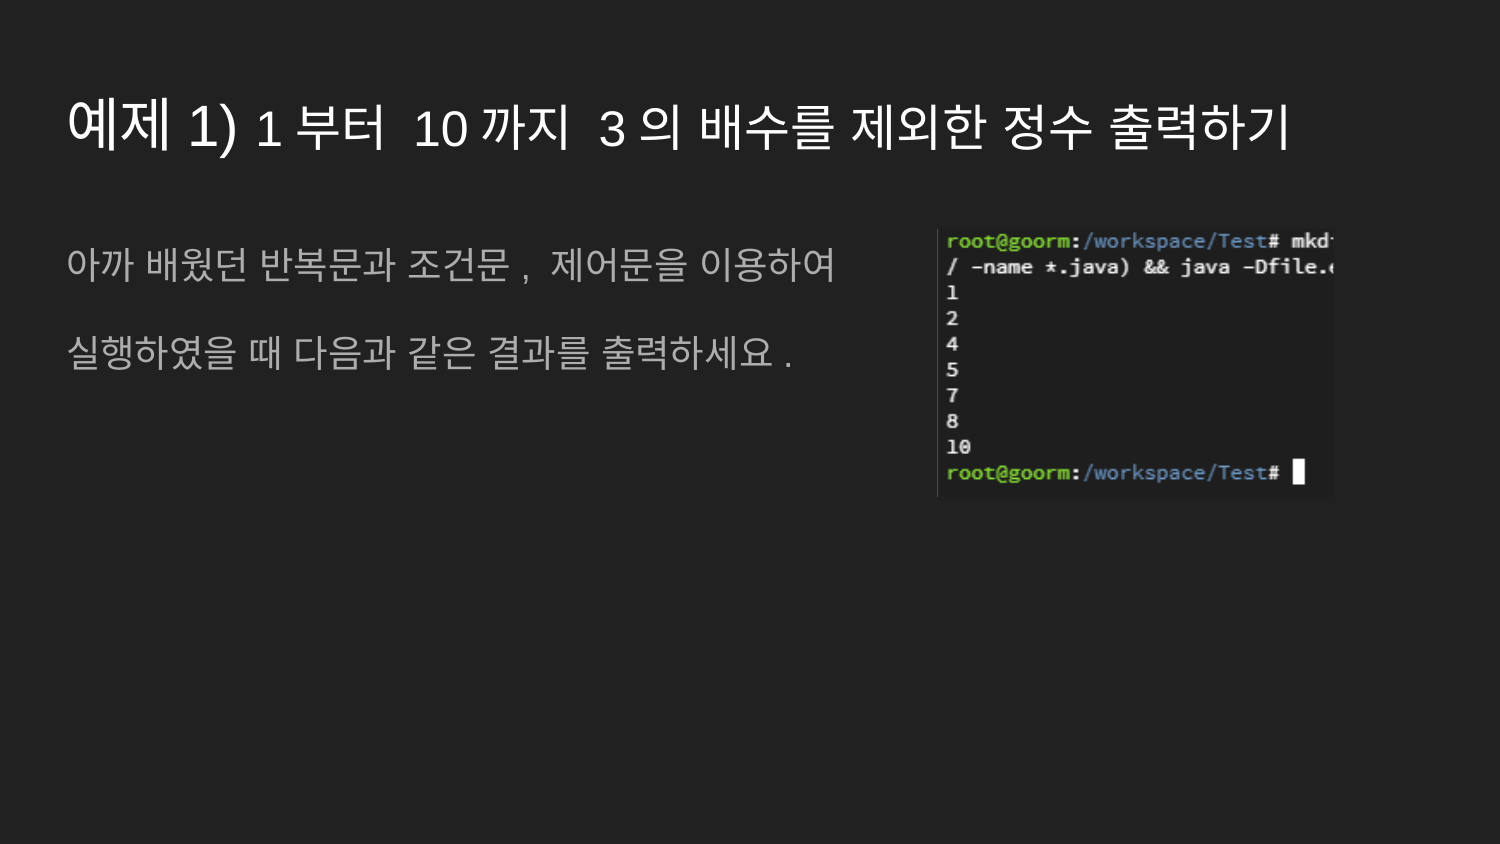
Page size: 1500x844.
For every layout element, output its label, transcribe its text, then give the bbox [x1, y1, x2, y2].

title 예제1) 1부터 10까지 3의 배수를 제외한 정수 출력하기 [51, 72, 1449, 167]
picture [937, 228, 1334, 497]
list 아까 배웠던 반복문과 조건문, 제어문을 이용하여 실행하였을 때 다음과 같은 결과를 출력하세요. [51, 204, 1449, 794]
